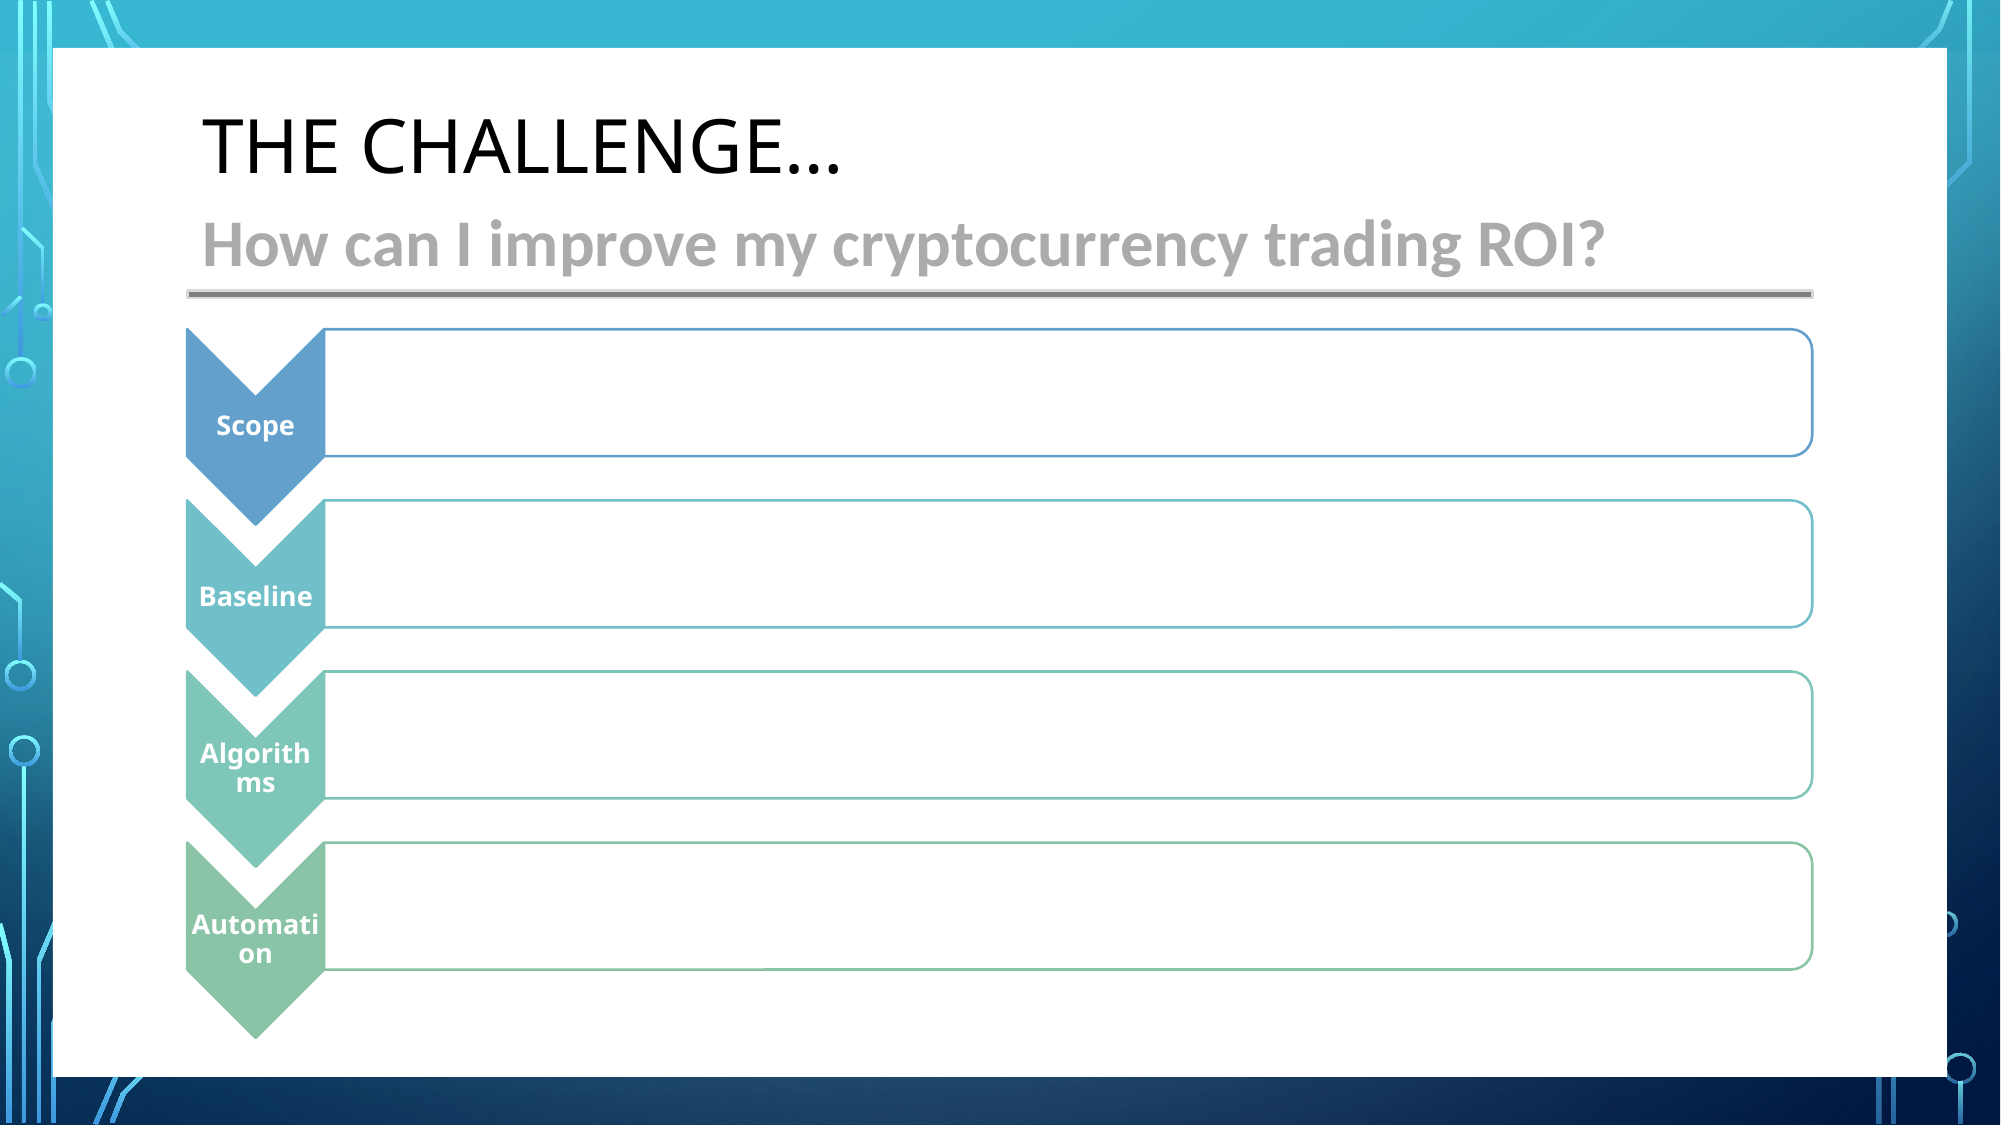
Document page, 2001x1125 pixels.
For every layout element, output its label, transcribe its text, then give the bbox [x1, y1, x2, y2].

text_box [186, 289, 1814, 299]
title The challenge… [187, 101, 1813, 192]
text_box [186, 328, 1813, 1039]
text_box How can I improve my cryptocurrency trading ROI? [187, 192, 1946, 288]
